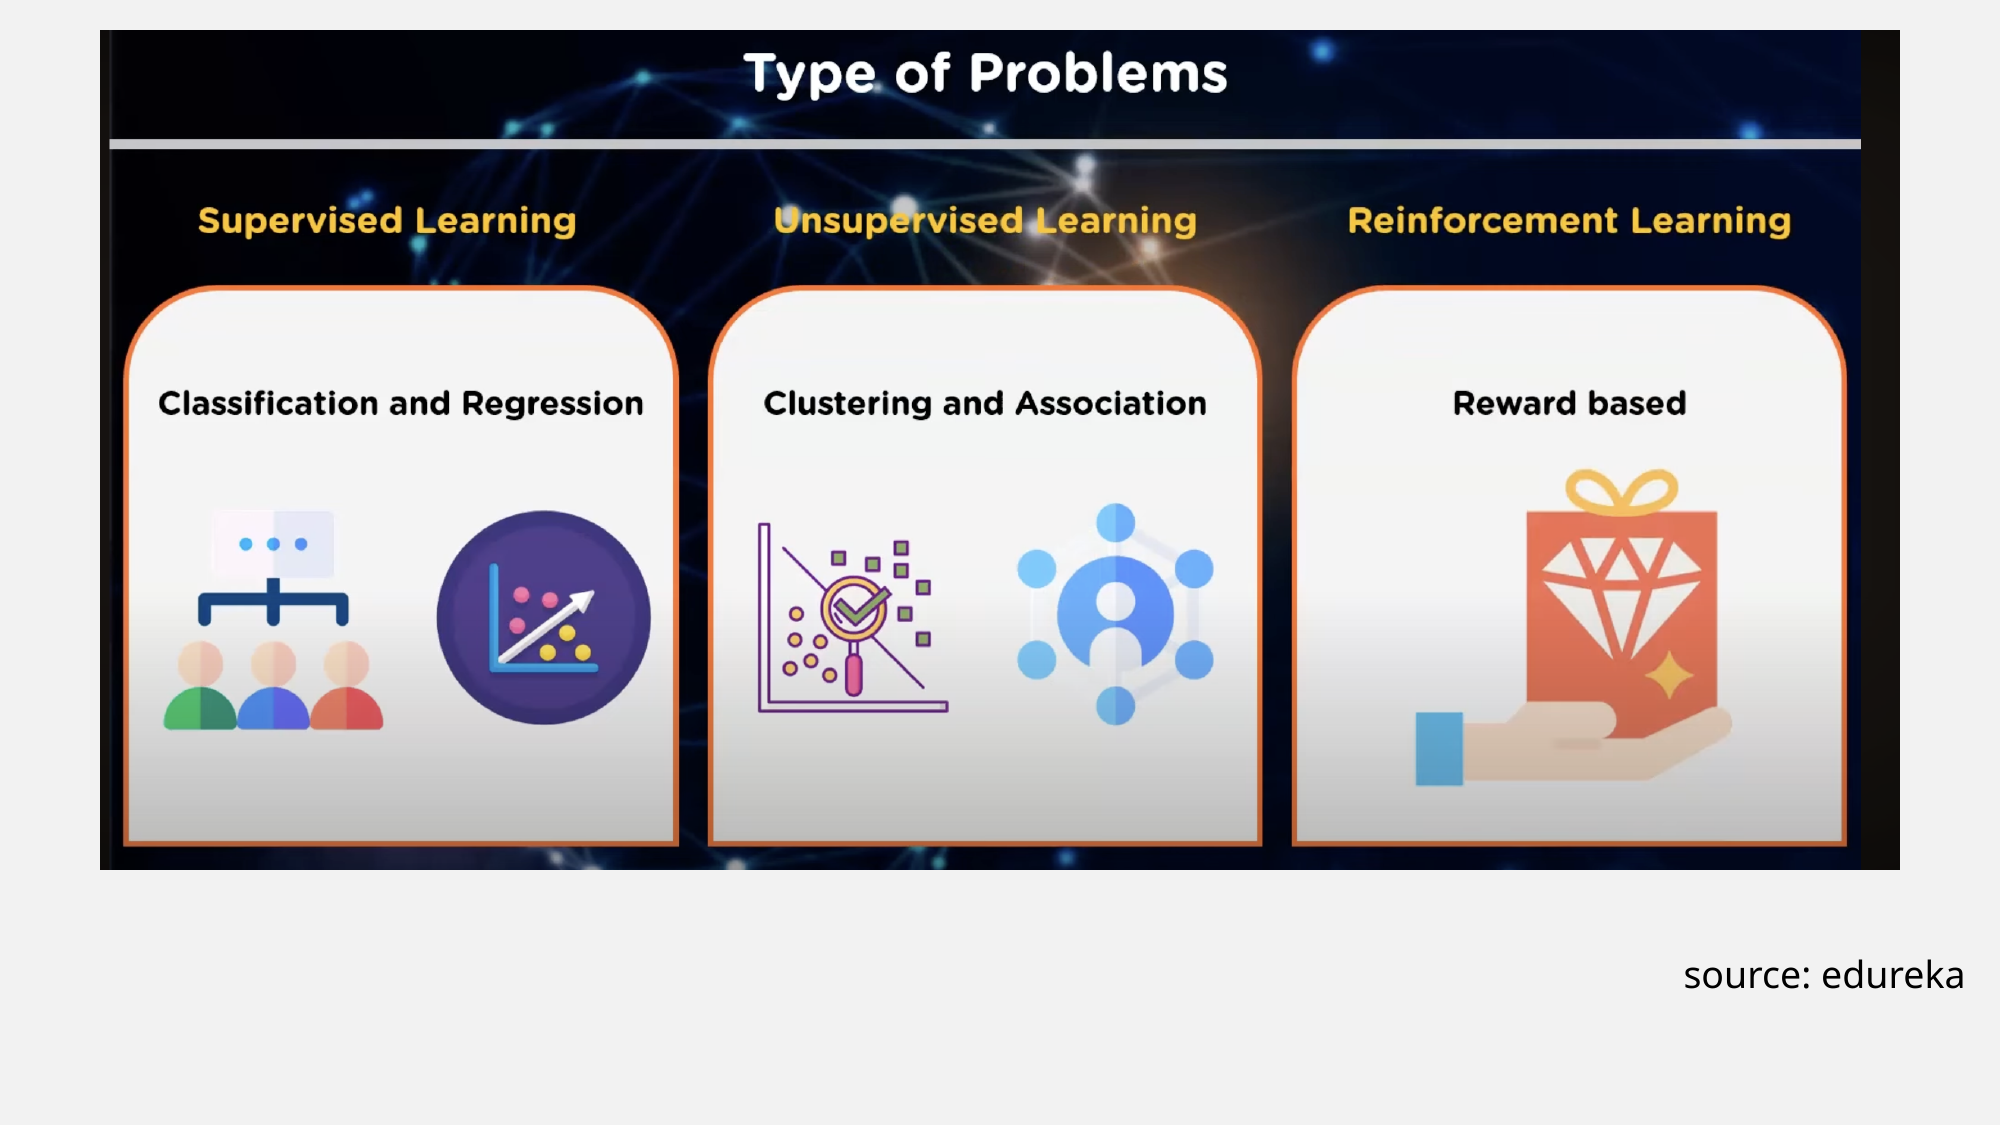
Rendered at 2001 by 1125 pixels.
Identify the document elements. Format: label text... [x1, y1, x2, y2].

text_box source: edureka [1668, 943, 1990, 1004]
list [100, 30, 1900, 870]
